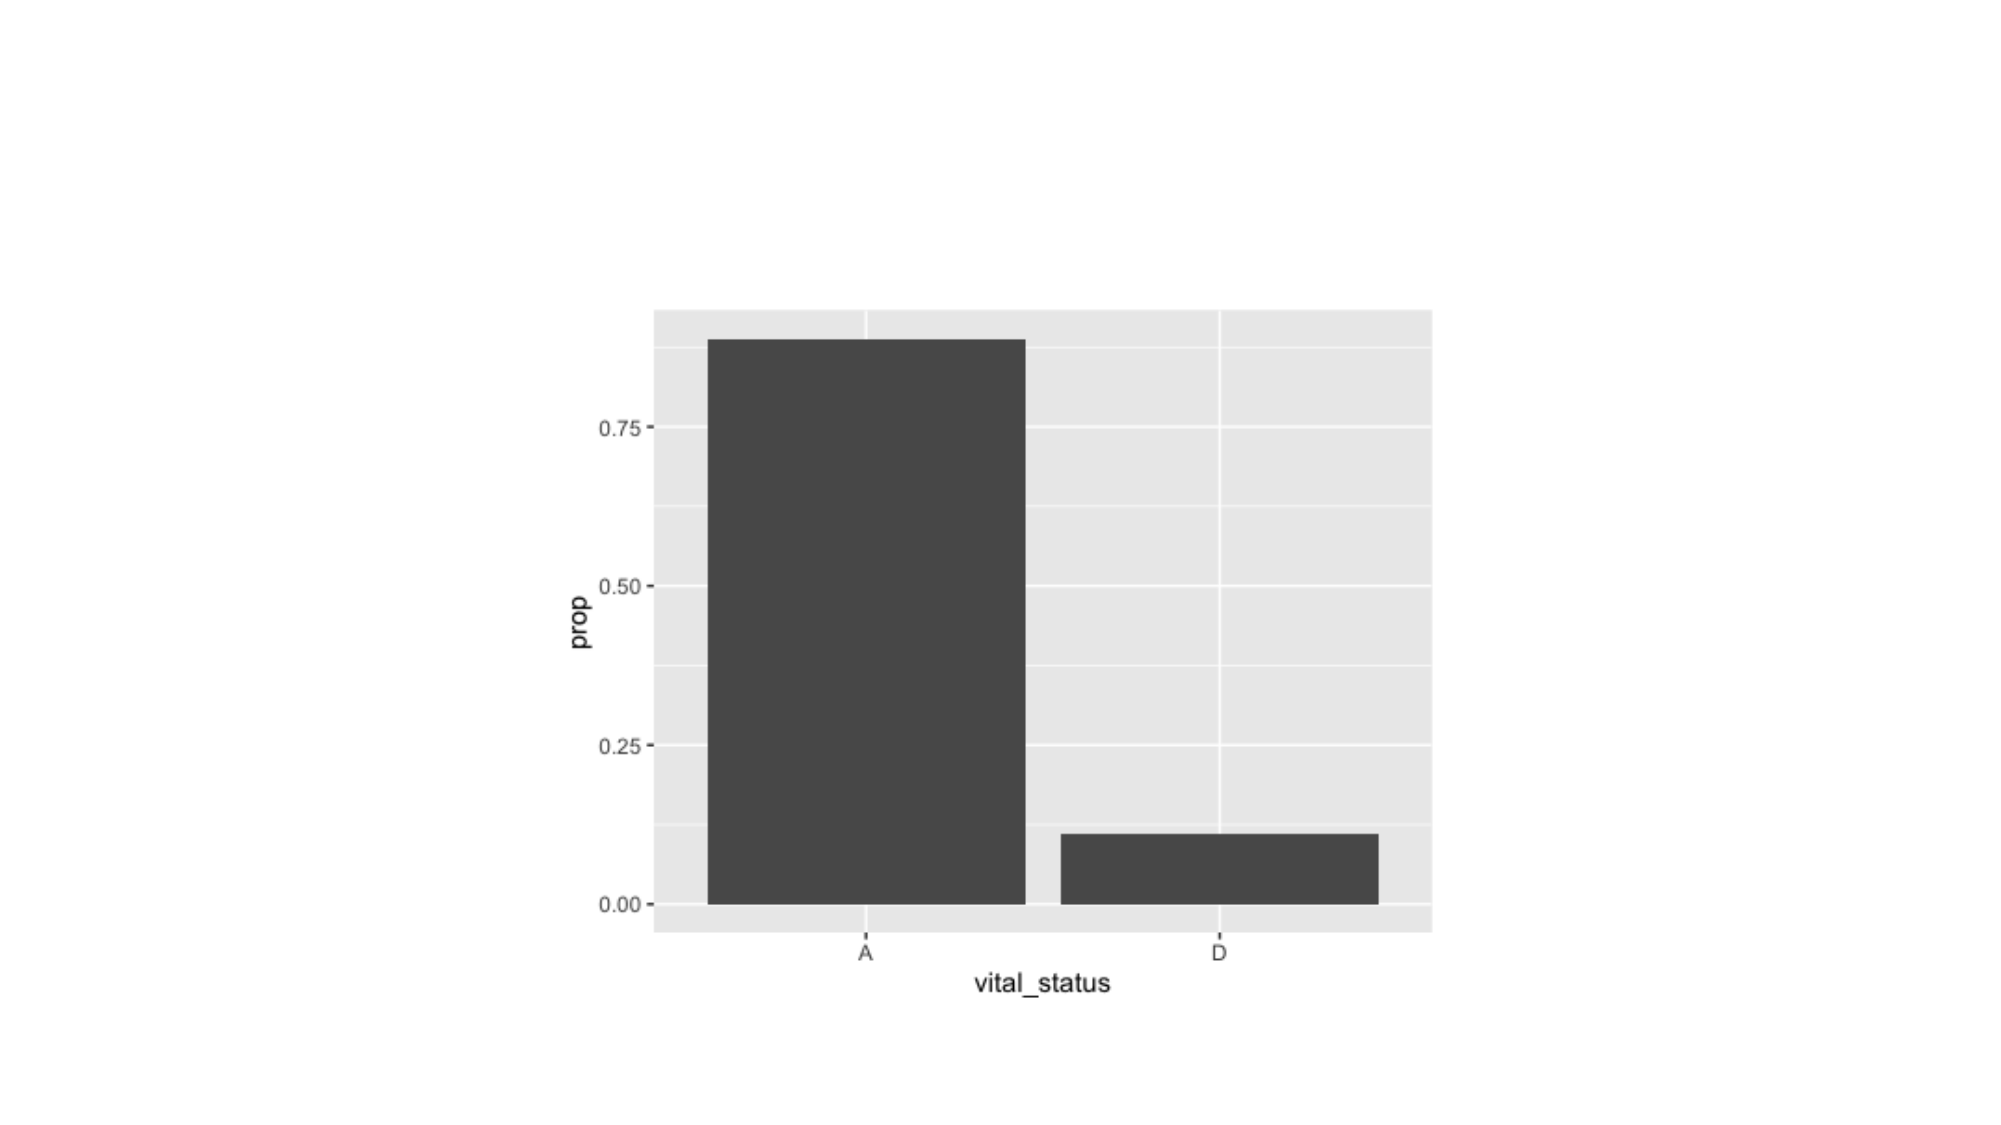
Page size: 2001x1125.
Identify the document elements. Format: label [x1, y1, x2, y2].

picture [554, 297, 1446, 1011]
